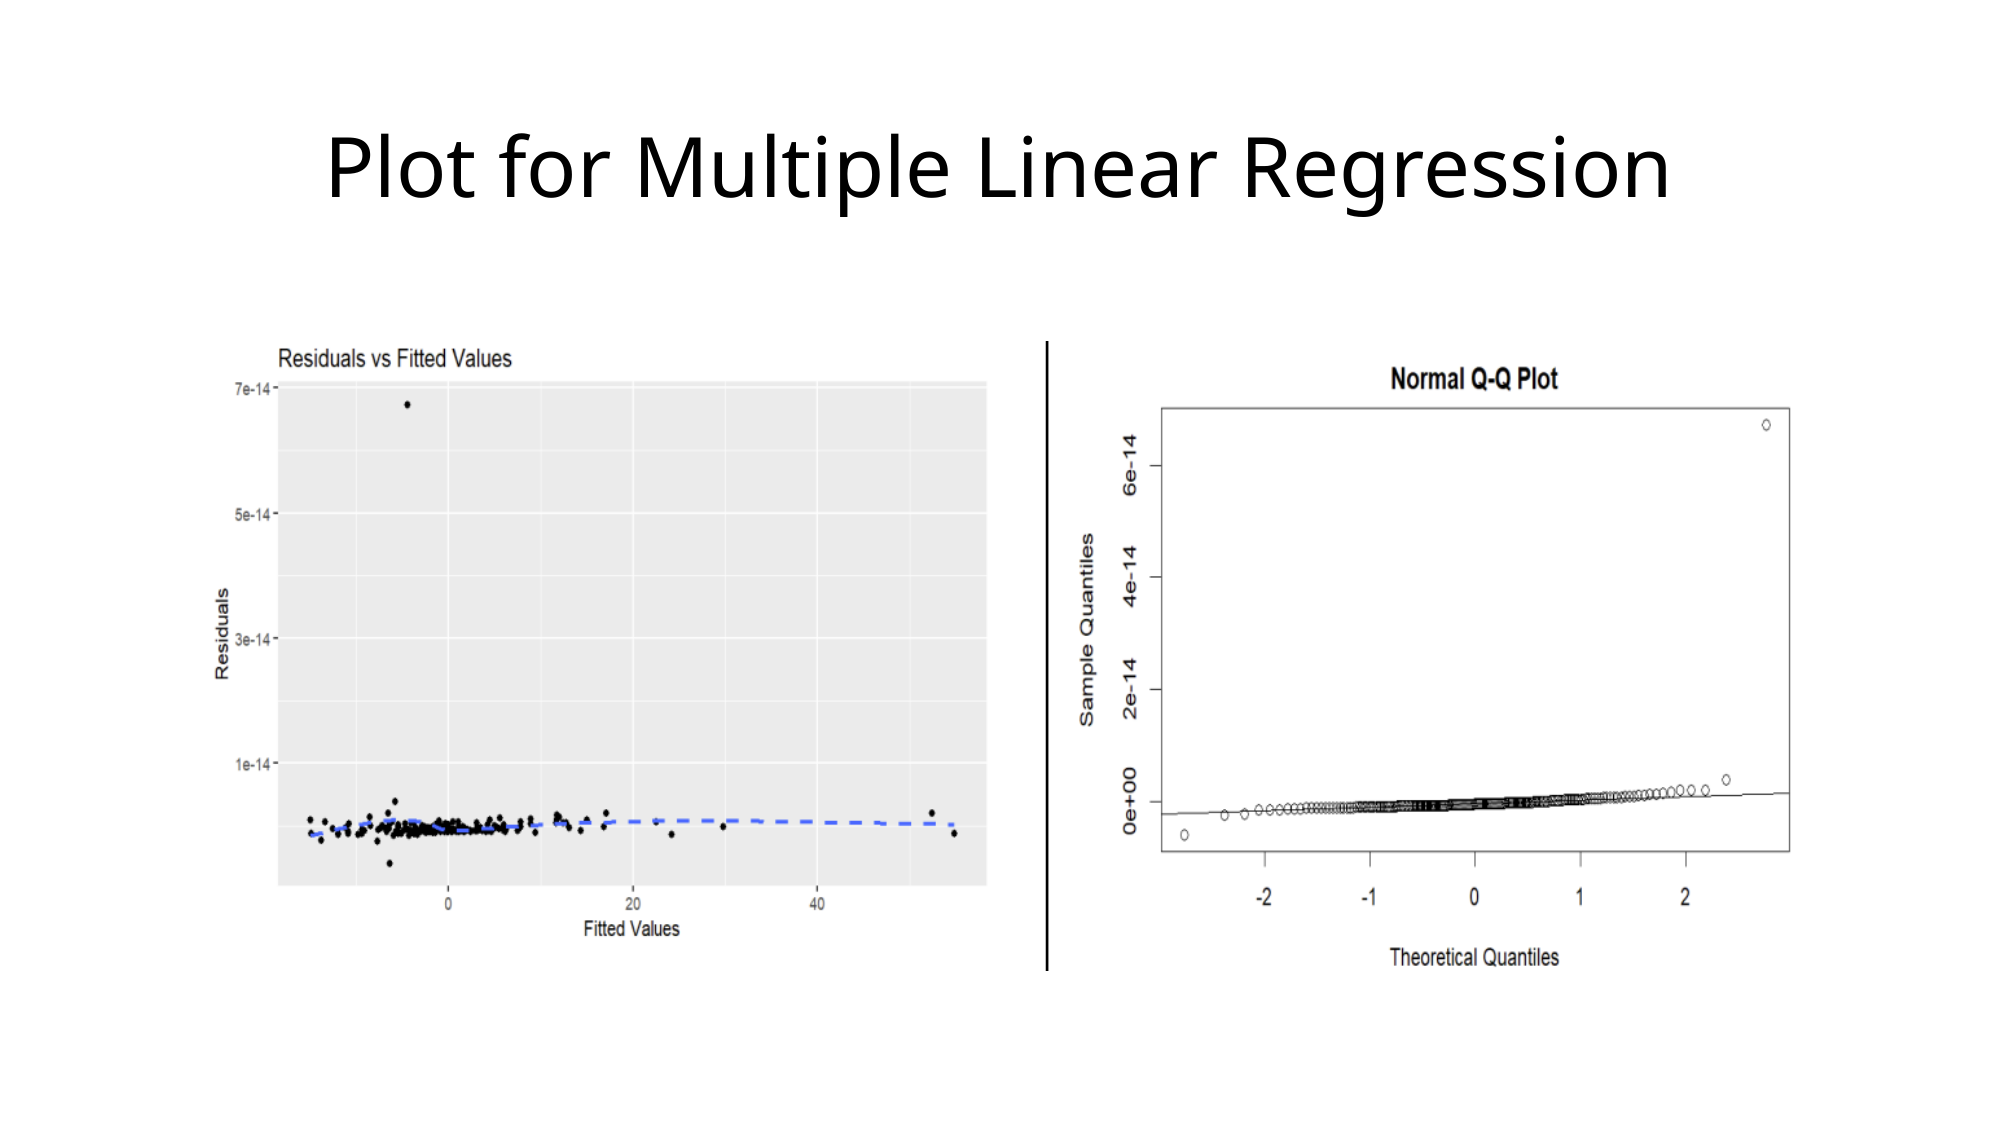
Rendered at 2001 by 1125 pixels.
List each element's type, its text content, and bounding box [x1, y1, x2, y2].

title Plot for Multiple Linear Regression [104, 68, 1895, 274]
picture [198, 341, 1802, 971]
